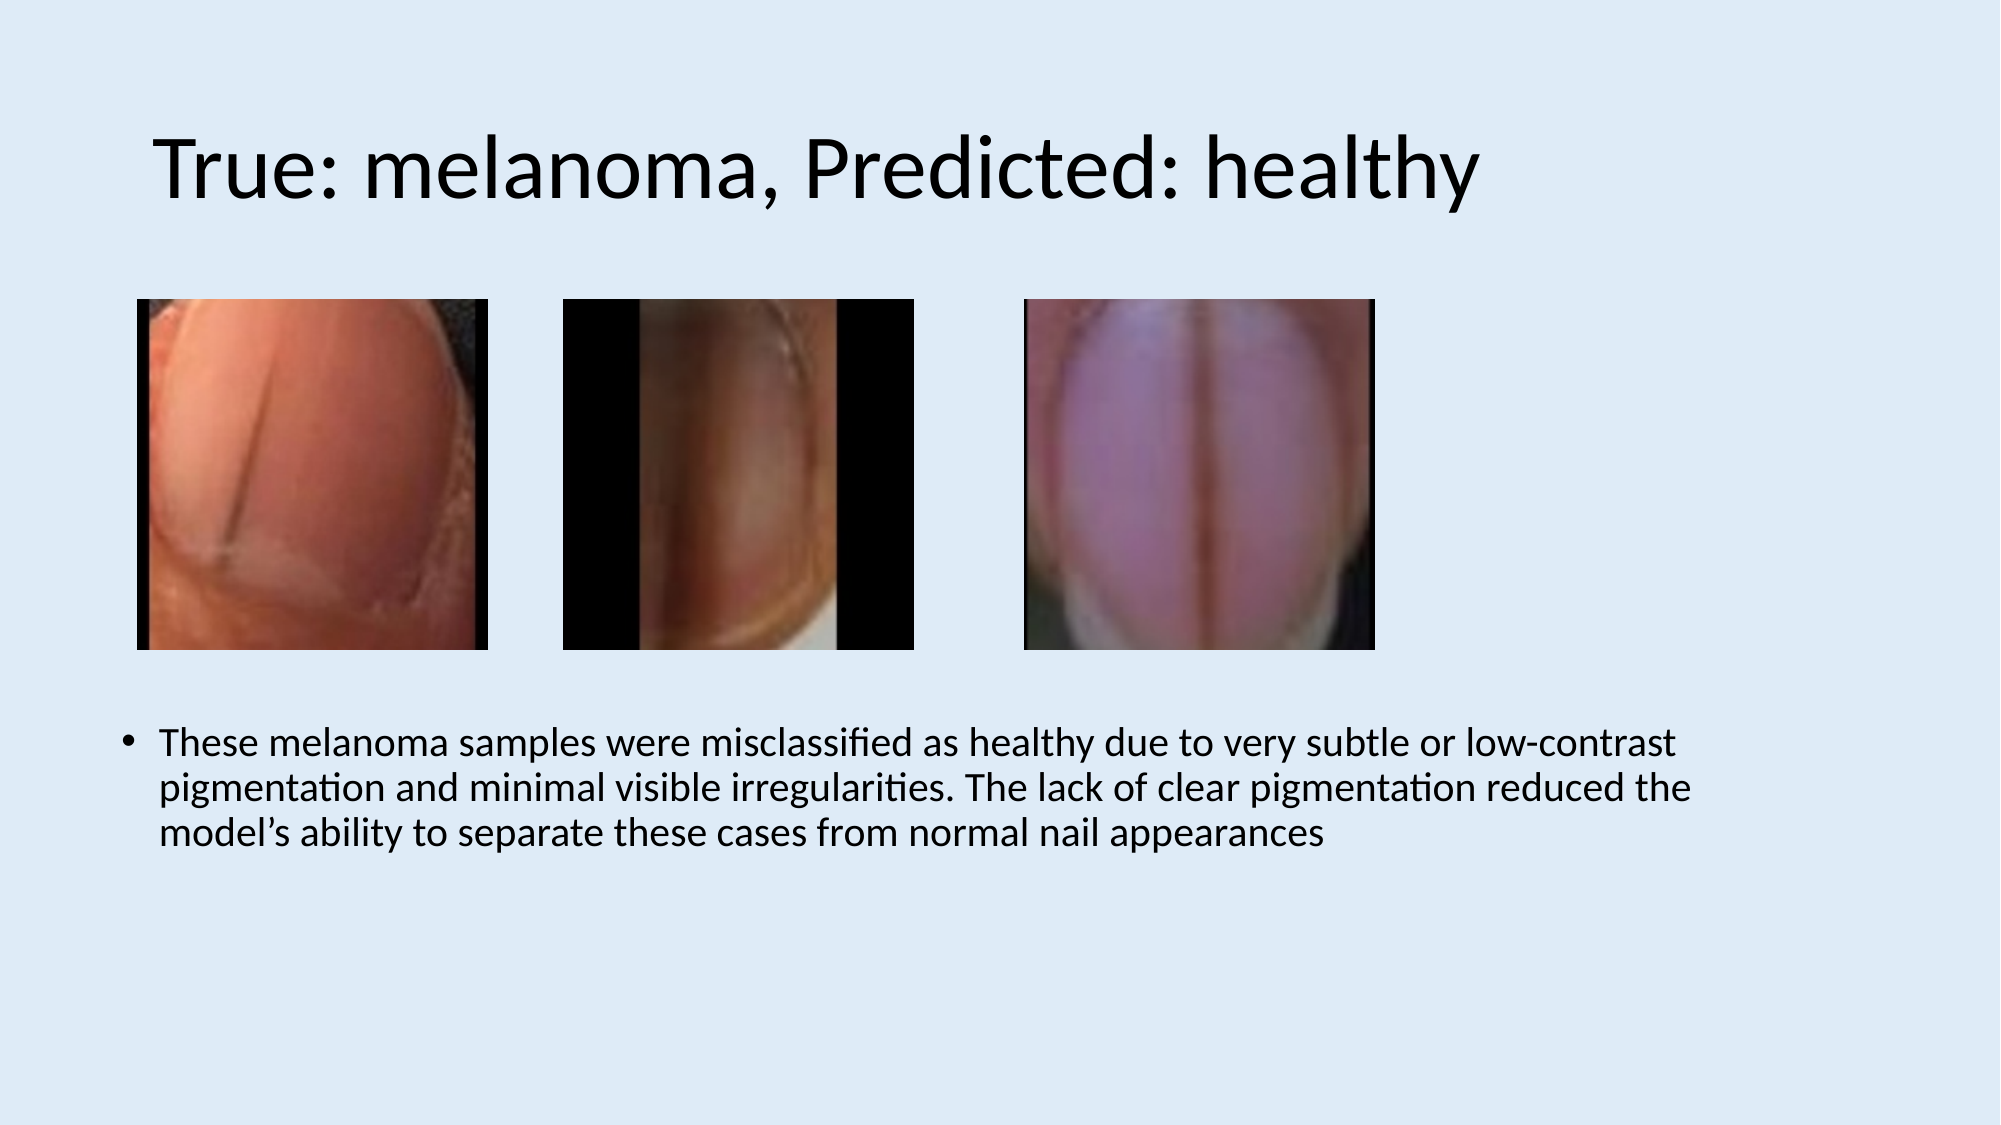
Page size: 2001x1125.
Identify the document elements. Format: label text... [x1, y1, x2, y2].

title True: melanoma, Predicted: healthy [137, 59, 1863, 278]
picture [563, 299, 914, 650]
list These melanoma samples were misclassified as healthy due to very subtle or low-contrast pigmentation and minimal visible irregularities. The lack of clear pigmentation reduced the model’s ability to separate these cases from normal nail appearances [106, 713, 1832, 1125]
picture [1024, 299, 1375, 650]
picture [137, 299, 488, 650]
